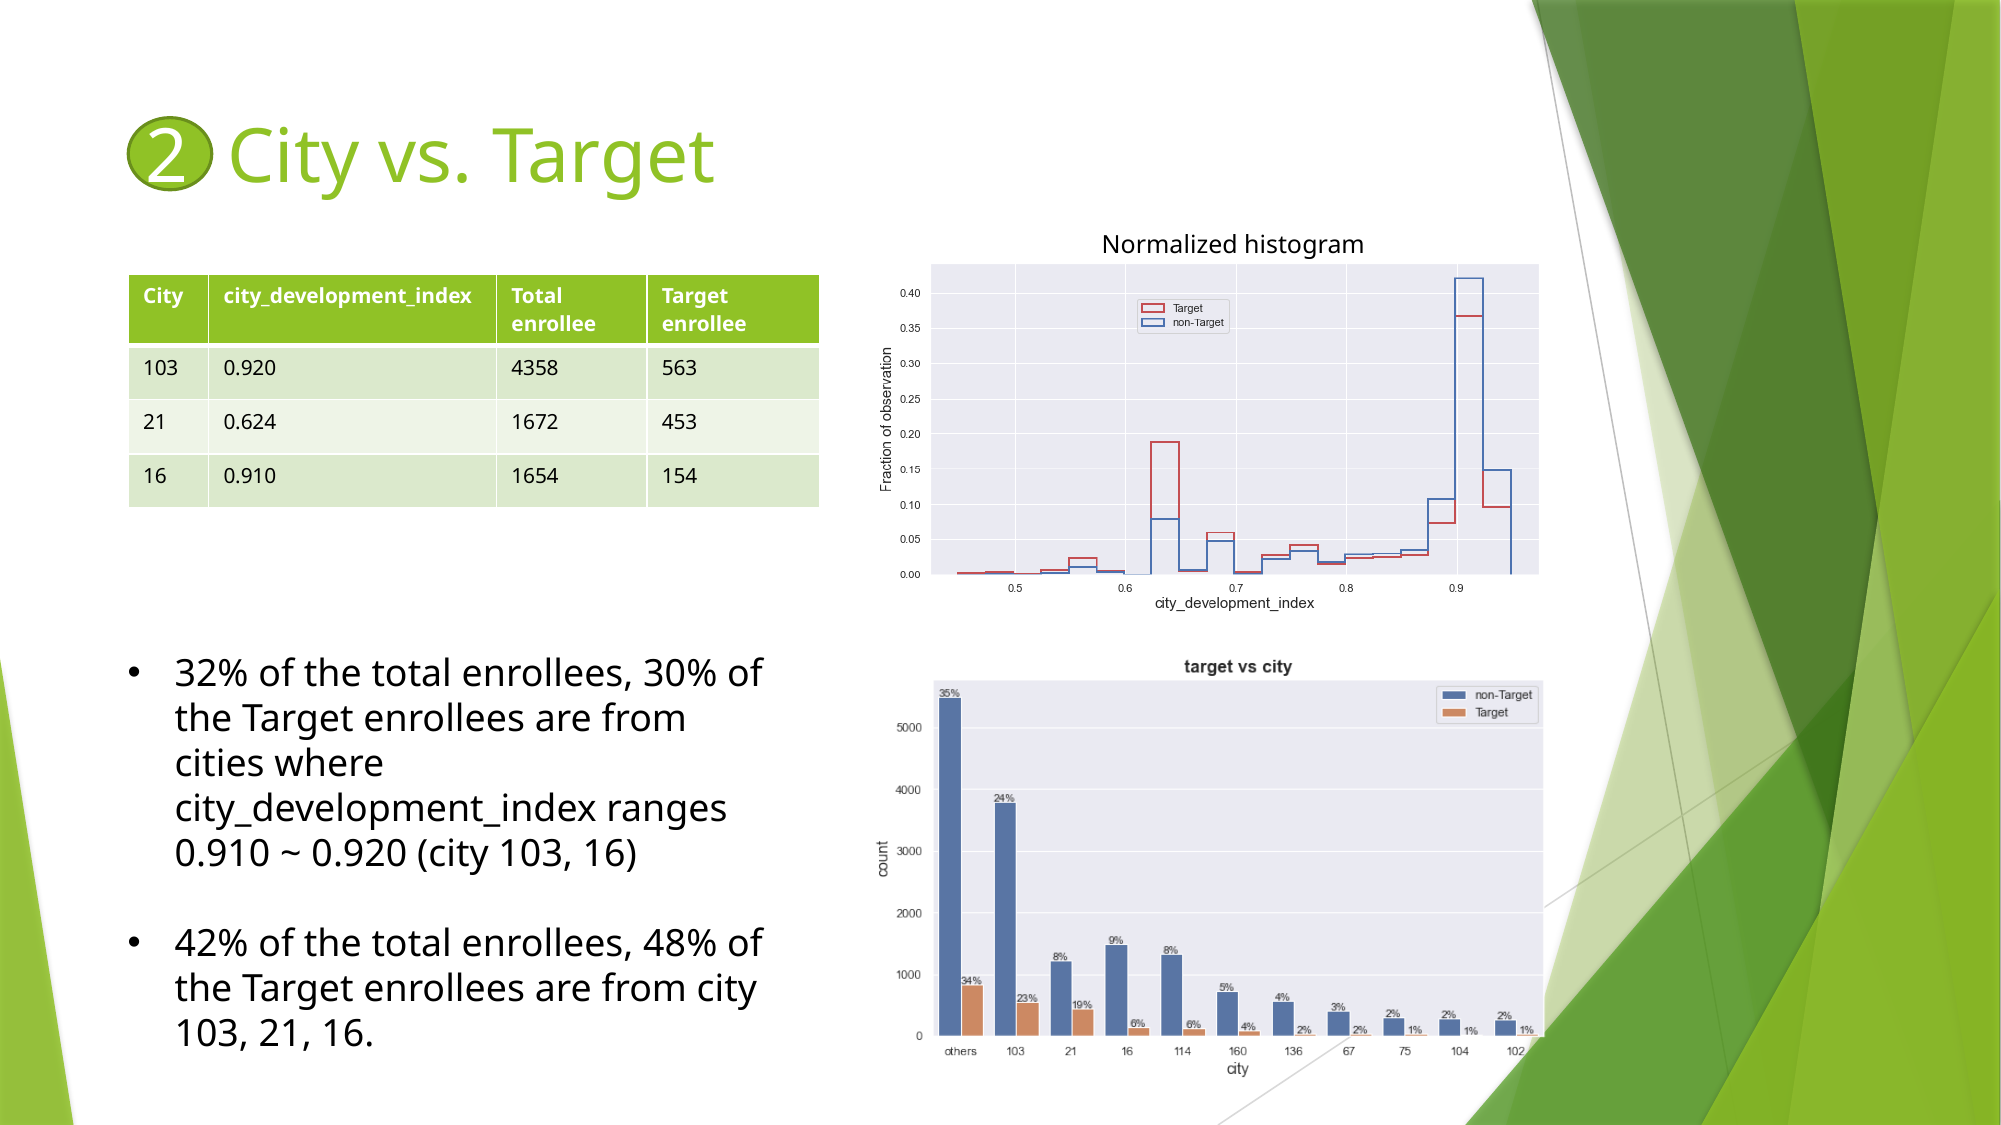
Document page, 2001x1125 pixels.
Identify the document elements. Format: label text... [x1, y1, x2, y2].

table_header Total enrollee [497, 275, 646, 343]
picture [874, 256, 1545, 618]
table_cell 0.910 [209, 455, 496, 507]
table_cell 16 [129, 455, 208, 507]
table_header Target enrollee [648, 275, 819, 343]
table_header City [129, 275, 208, 343]
title 2 City vs. Target [111, 99, 1522, 317]
picture [868, 651, 1551, 1086]
table_cell 563 [648, 348, 819, 399]
table_cell 1672 [497, 400, 646, 453]
table_cell 21 [129, 400, 208, 453]
table_header city_development_index [209, 275, 496, 343]
table_cell 103 [129, 348, 208, 399]
table_cell 154 [648, 455, 819, 507]
text_box Normalized histogram [922, 221, 1545, 256]
table_cell 4358 [497, 348, 646, 399]
table_cell 453 [648, 400, 819, 453]
text_box 32% of the total enrollees, 30% of the Target enrollees are from cities where city_development_index ranges 0.910 ~ 0.920 (city 103, 16) 42% of the total enrollees, 48% of the Target enrollees are from city 103, 21, 16. [113, 596, 799, 1061]
table_cell 0.920 [209, 348, 496, 399]
table_cell 0.624 [209, 400, 496, 453]
table_cell 1654 [497, 455, 646, 507]
